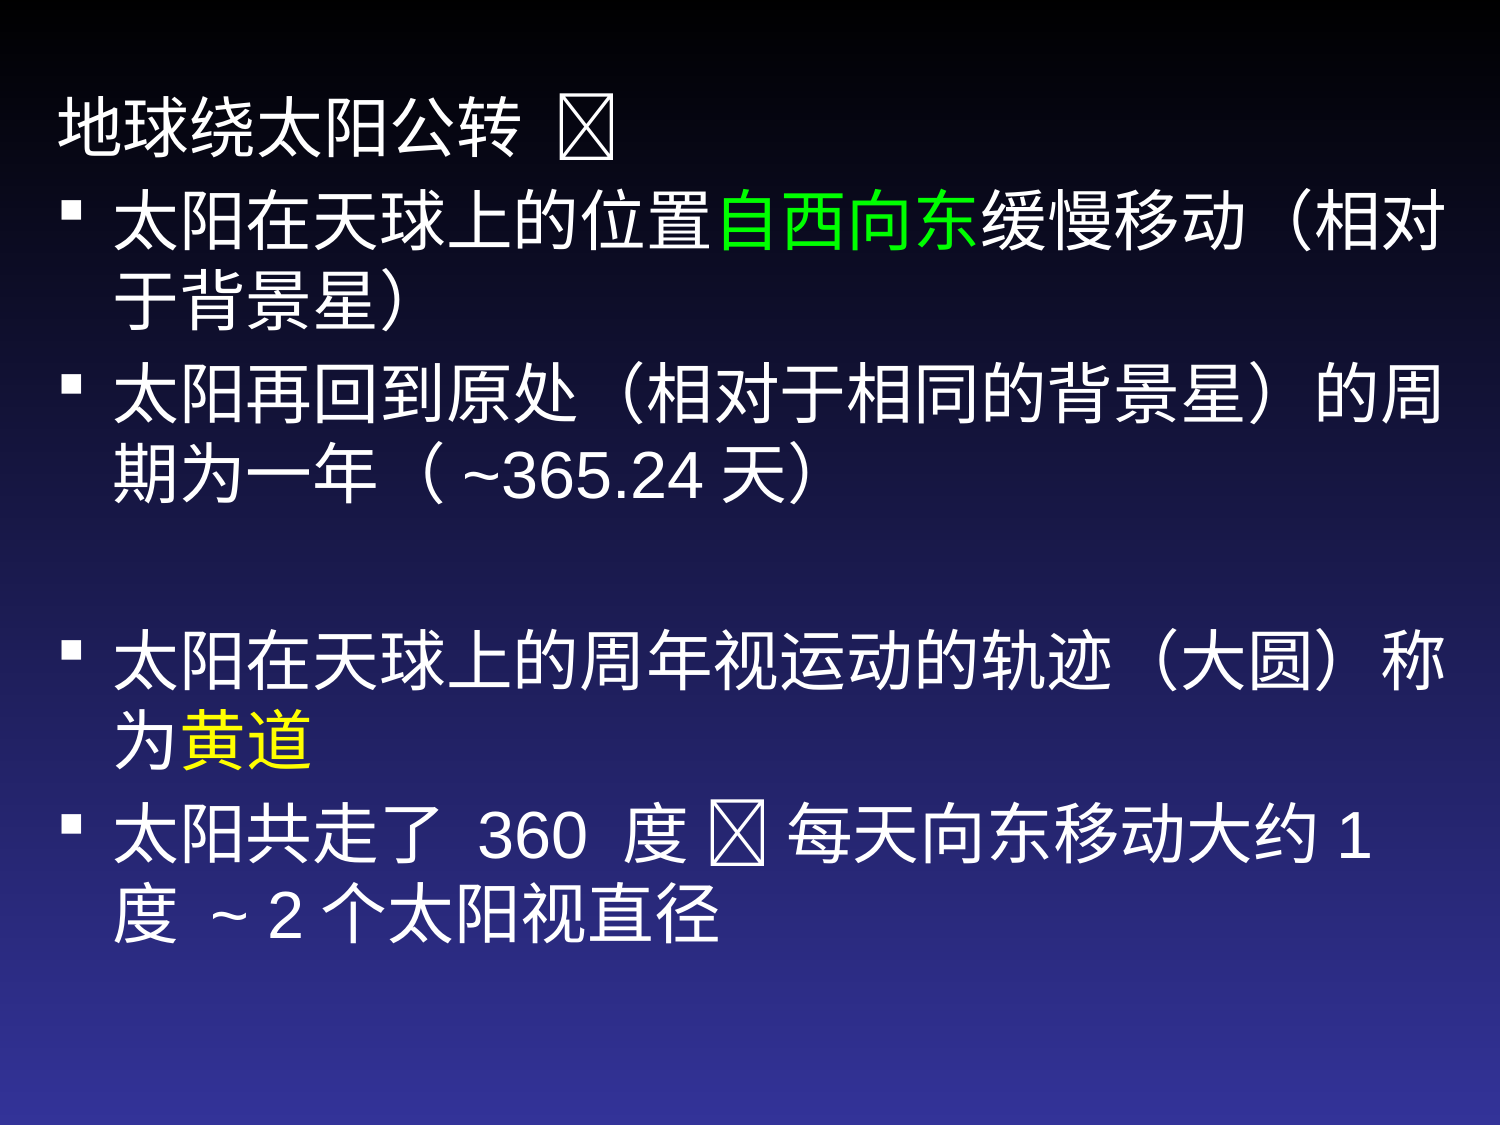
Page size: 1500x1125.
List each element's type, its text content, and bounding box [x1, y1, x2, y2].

list 地球绕太阳公转  太阳在天球上的位置自西向东缓慢移动（相对于背景星） 太阳再回到原处（相对于相同的背景星）的周期为一年（~365.24天） 太阳在天球上的周年视运动的轨迹（大圆）称为黄道 太阳共走了 360 度  每天向东移动大约1度 ~ 2个太阳视直径 [41, 78, 1463, 1007]
